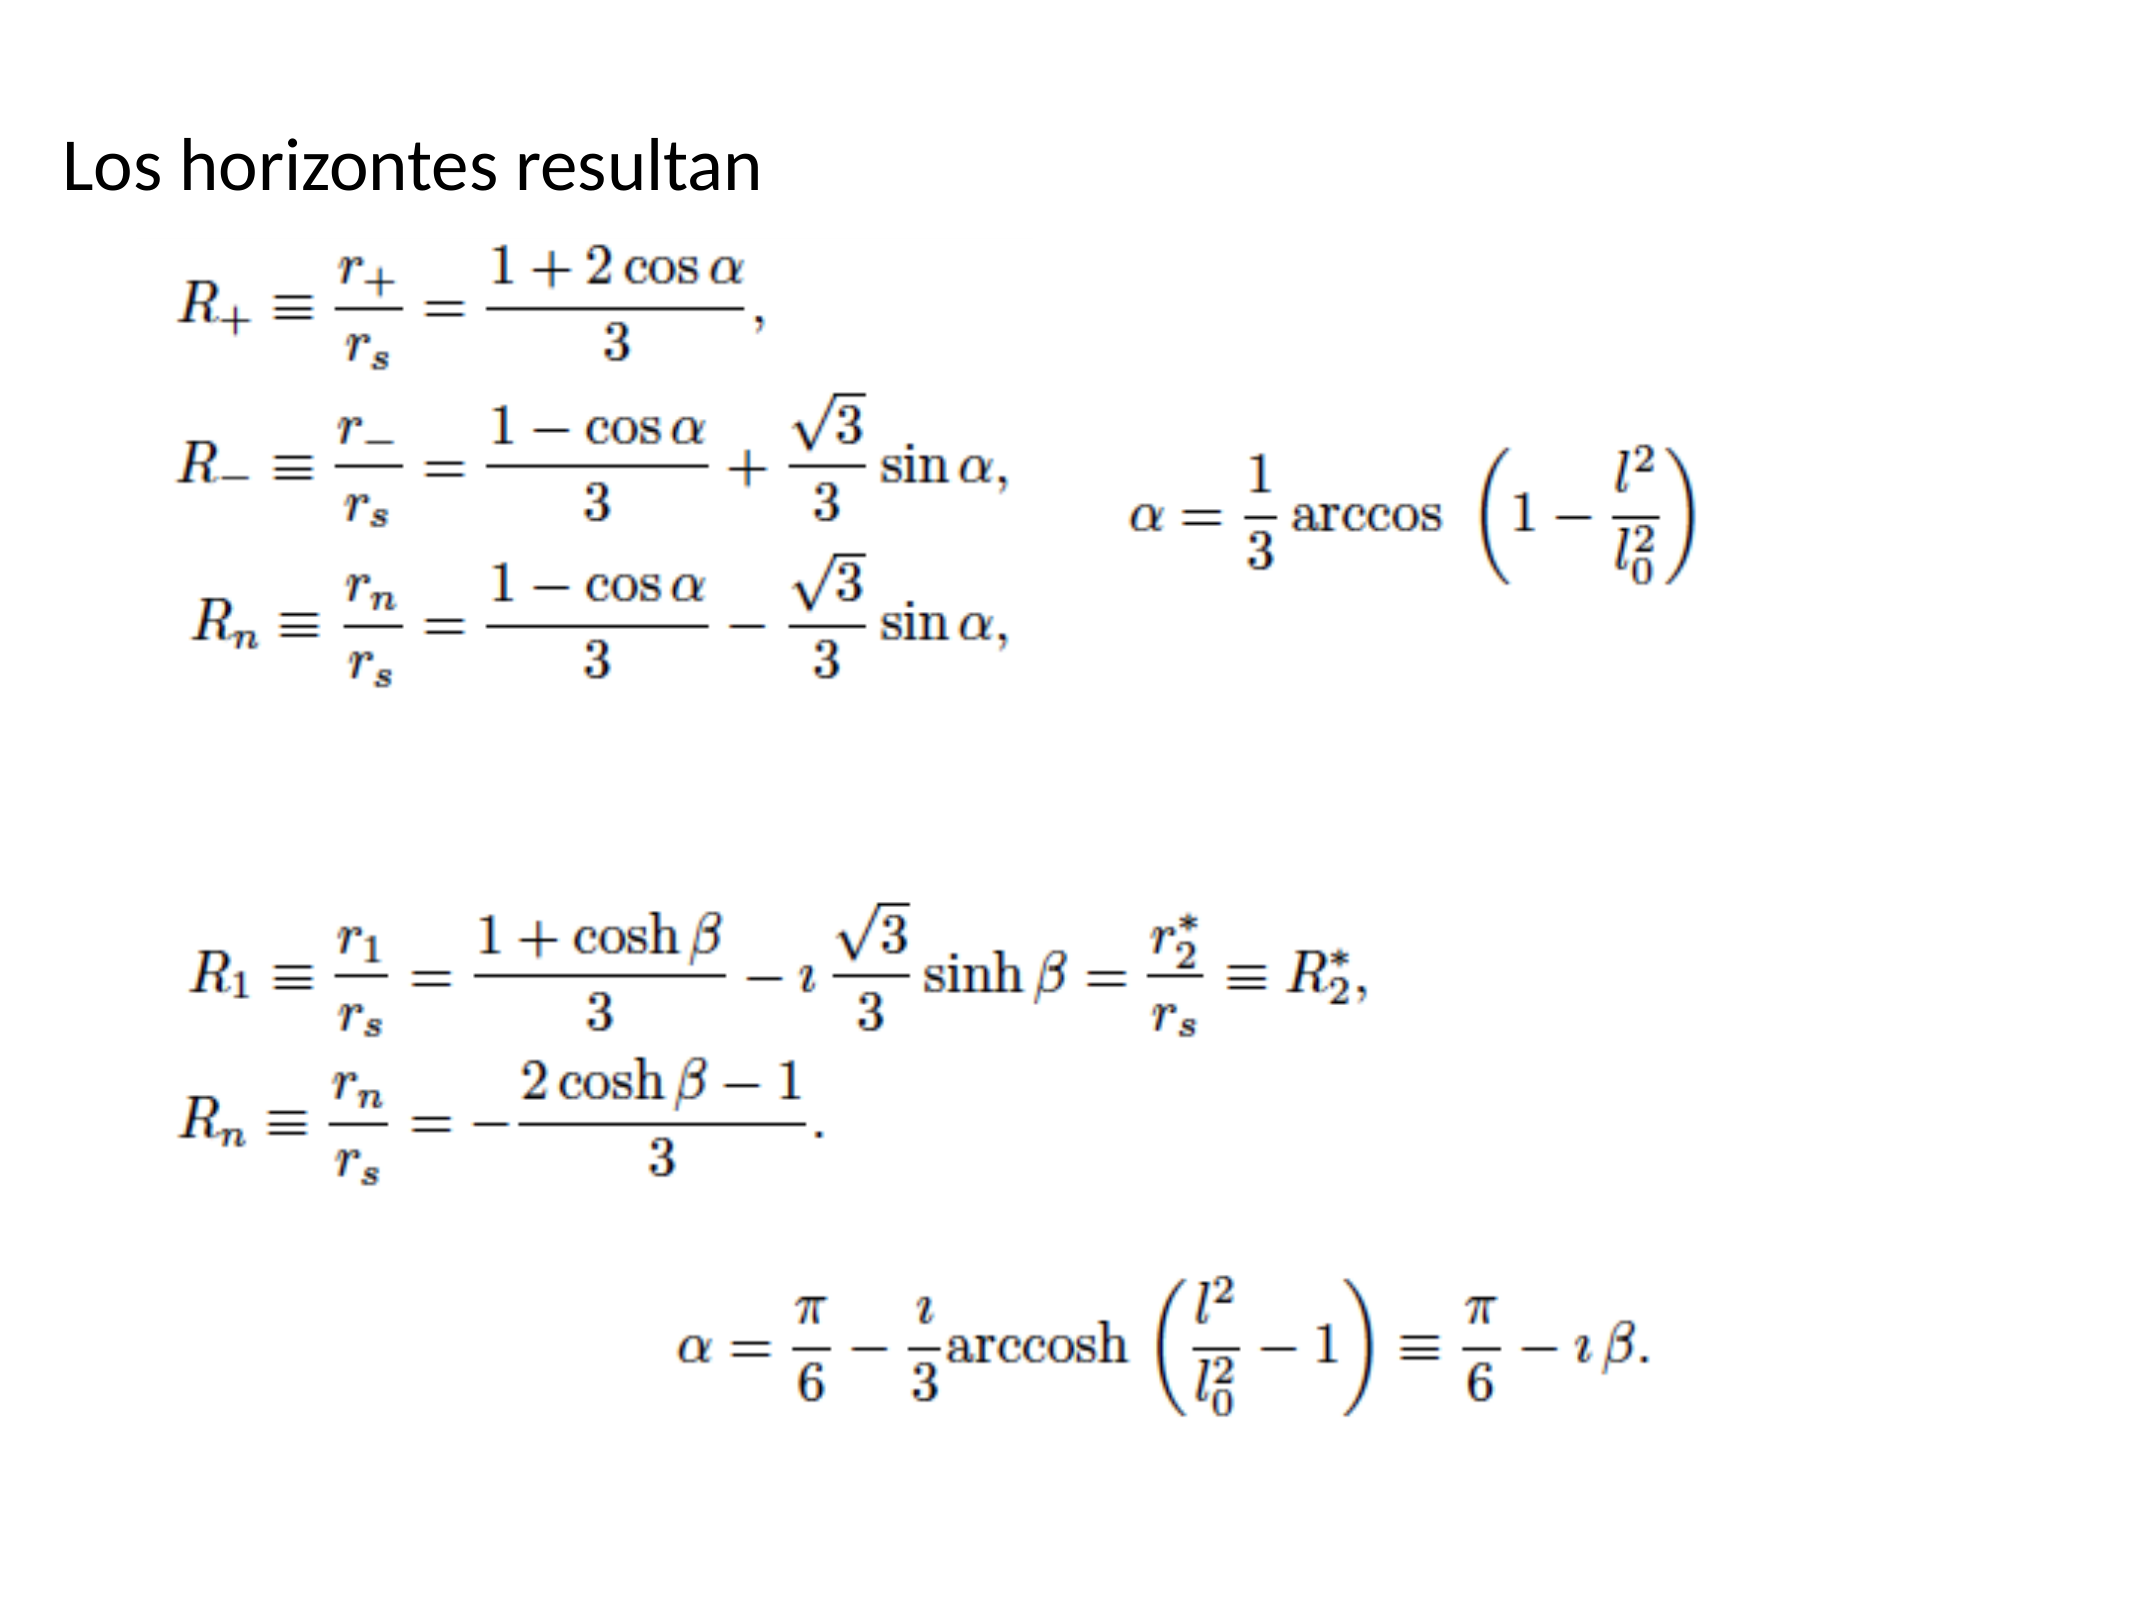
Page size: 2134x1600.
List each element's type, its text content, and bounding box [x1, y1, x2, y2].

picture [137, 237, 1033, 706]
picture [650, 1262, 1662, 1435]
picture [1106, 425, 1711, 622]
text_box Los horizontes resultan [40, 104, 786, 217]
picture [137, 900, 1401, 1198]
